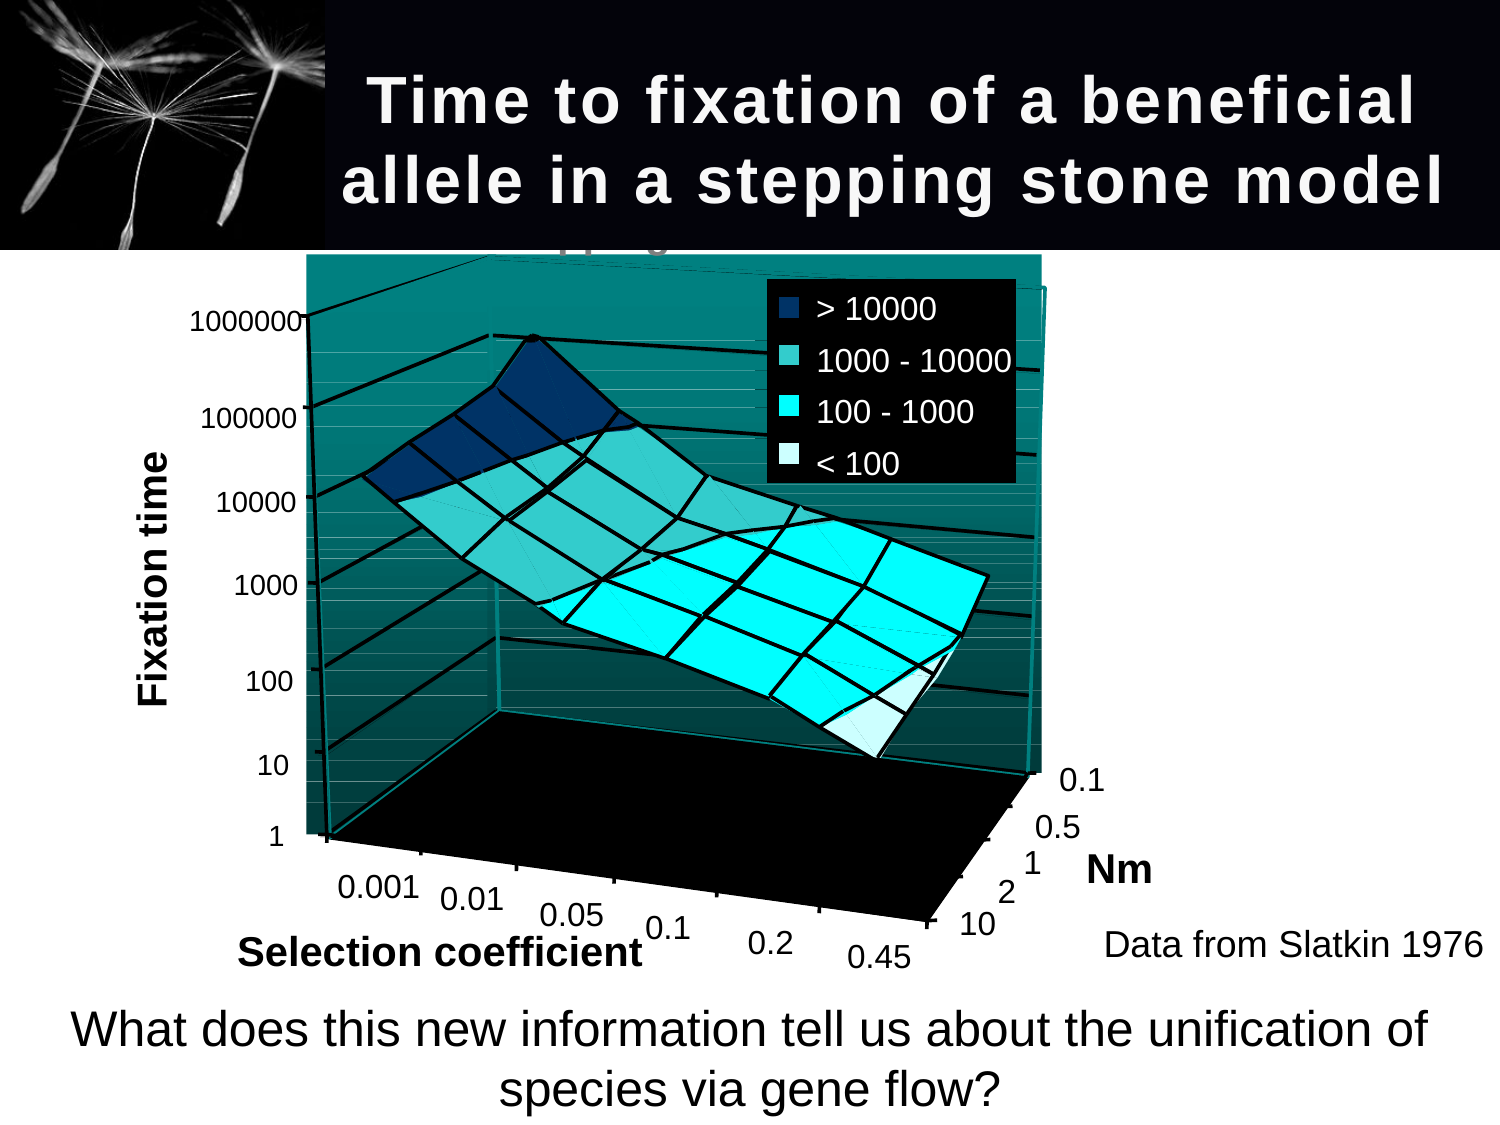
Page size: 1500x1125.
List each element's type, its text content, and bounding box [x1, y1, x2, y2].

text_box [757, 528, 783, 550]
text_box [565, 583, 665, 658]
text_box [655, 559, 735, 615]
text_box [1035, 588, 1042, 600]
text_box [817, 522, 890, 585]
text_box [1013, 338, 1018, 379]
text_box [864, 539, 989, 637]
text_box [306, 312, 326, 318]
text_box [679, 476, 756, 537]
text_box [730, 533, 768, 549]
text_box 10 [256, 746, 290, 781]
text_box [306, 576, 317, 588]
text_box [1038, 493, 1042, 505]
text_box [306, 352, 310, 382]
text_box [877, 674, 937, 713]
text_box [778, 296, 801, 319]
text_box 0.2 [747, 921, 794, 962]
text_box 1000000 [189, 302, 303, 338]
text_box [514, 456, 547, 490]
text_box [578, 433, 605, 458]
text_box [463, 522, 553, 603]
text_box Selection coefficient [237, 924, 644, 975]
text_box [462, 473, 508, 520]
text_box [306, 695, 324, 711]
text_box [1034, 620, 1042, 628]
text_box [498, 389, 561, 454]
text_box [567, 439, 586, 458]
text_box [665, 616, 803, 699]
text_box 10000 [215, 483, 325, 518]
text_box [330, 711, 1028, 921]
text_box [529, 444, 585, 491]
text_box [611, 415, 628, 429]
text_box [1037, 505, 1042, 517]
text_box > 10000 [816, 287, 938, 328]
text_box [1034, 600, 1042, 611]
text_box [306, 727, 325, 739]
text_box [606, 584, 703, 657]
text_box What does this new information tell us about the unification of species via gene flow? [0, 988, 1500, 1124]
text_box [839, 588, 956, 636]
text_box [807, 659, 873, 710]
text_box [737, 551, 863, 622]
text_box [1037, 524, 1042, 537]
text_box 0.45 [847, 935, 912, 976]
text_box [1034, 611, 1042, 620]
text_box [548, 460, 677, 548]
text_box [778, 343, 801, 367]
text_box < 100 [821, 437, 906, 478]
text_box [625, 418, 633, 426]
text_box [778, 441, 801, 465]
text_box [1028, 744, 1042, 773]
text_box Time to fixation of beneficial mutations in a stepping-stone model [264, 250, 1080, 264]
text_box 1 [1023, 841, 1042, 882]
text_box [398, 496, 507, 557]
text_box 100 - 1000 [816, 390, 976, 431]
text_box [306, 653, 320, 661]
text_box 0.001 [337, 865, 421, 906]
text_box Data from Slatkin 1976 [1088, 912, 1500, 973]
text_box [767, 280, 1016, 483]
text_box [306, 558, 316, 567]
text_box [306, 670, 323, 683]
text_box [306, 628, 319, 641]
text_box 0.1 [1059, 758, 1106, 799]
text_box [326, 0, 1500, 250]
text_box [645, 552, 656, 560]
text_box 10 [959, 902, 997, 943]
text_box [1032, 649, 1042, 662]
text_box [1033, 628, 1042, 637]
text_box [306, 802, 329, 835]
text_box [365, 445, 458, 496]
text_box [787, 506, 816, 525]
text_box [1035, 582, 1042, 588]
text_box [455, 387, 529, 459]
text_box [306, 524, 315, 537]
text_box 1000 - 10000 [816, 338, 1013, 379]
text_box [771, 656, 847, 726]
text_box [306, 264, 466, 312]
text_box [588, 431, 677, 517]
text_box [306, 435, 312, 444]
text_box [630, 428, 708, 517]
text_box [308, 264, 499, 835]
text_box [306, 739, 326, 760]
text_box [456, 418, 510, 470]
text_box [306, 549, 316, 558]
text_box [364, 479, 419, 501]
text_box 1 [268, 817, 285, 853]
text_box [306, 683, 321, 695]
text_box [306, 711, 322, 727]
text_box [848, 697, 905, 757]
text_box 0.1 [645, 905, 692, 946]
text_box [306, 567, 317, 576]
text_box 0.05 [539, 893, 605, 924]
text_box [606, 562, 705, 616]
text_box > 10000 [821, 289, 943, 330]
text_box [804, 653, 910, 695]
text_box [306, 661, 320, 670]
text_box [624, 264, 1042, 287]
text_box [714, 479, 798, 533]
text_box Time to fixation of a beneficial allele in a stepping stone model [329, 49, 1463, 225]
text_box [921, 652, 952, 677]
text_box [306, 537, 317, 549]
text_box [687, 538, 765, 551]
text_box [664, 551, 768, 586]
text_box [485, 461, 546, 520]
text_box [808, 624, 917, 674]
text_box [306, 600, 318, 611]
text_box [842, 624, 960, 668]
text_box 100 [245, 662, 294, 698]
text_box 100 - 1000 [821, 388, 981, 429]
text_box [306, 781, 328, 802]
text_box [306, 518, 315, 524]
text_box [306, 588, 319, 600]
text_box [424, 482, 505, 520]
text_box Fixation time [124, 451, 175, 709]
text_box [1036, 554, 1042, 563]
text_box [1036, 542, 1042, 554]
text_box 1000 [233, 566, 299, 602]
text_box [509, 491, 641, 582]
text_box [306, 641, 321, 653]
text_box [705, 586, 836, 656]
text_box [306, 475, 313, 483]
text_box [804, 509, 833, 524]
text_box [1030, 707, 1042, 727]
picture [0, 0, 326, 251]
text_box 100000 [200, 399, 314, 435]
text_box [306, 460, 313, 475]
text_box [1031, 690, 1042, 707]
text_box [306, 611, 318, 620]
text_box [306, 620, 320, 628]
text_box [497, 341, 577, 442]
text_box [537, 341, 621, 438]
text_box [489, 264, 1046, 776]
text_box < 100 [816, 441, 901, 482]
text_box [914, 670, 932, 677]
text_box [511, 524, 598, 599]
text_box [412, 415, 484, 480]
text_box [306, 444, 313, 460]
text_box [306, 760, 324, 781]
text_box Nm [1085, 841, 1154, 892]
text_box [778, 394, 801, 418]
text_box [609, 550, 653, 580]
text_box [541, 601, 563, 622]
text_box [821, 715, 877, 757]
text_box [1031, 677, 1042, 690]
text_box 2 [997, 870, 1017, 910]
text_box 0.01 [439, 877, 505, 918]
text_box 0.5 [1034, 805, 1082, 846]
text_box [1035, 574, 1042, 582]
text_box [644, 519, 723, 550]
text_box [771, 525, 864, 586]
text_box [1035, 563, 1042, 574]
text_box [1033, 637, 1042, 649]
text_box [306, 382, 310, 399]
text_box [643, 549, 683, 555]
text_box [1032, 662, 1042, 677]
text_box [1029, 727, 1042, 744]
text_box [554, 585, 600, 622]
